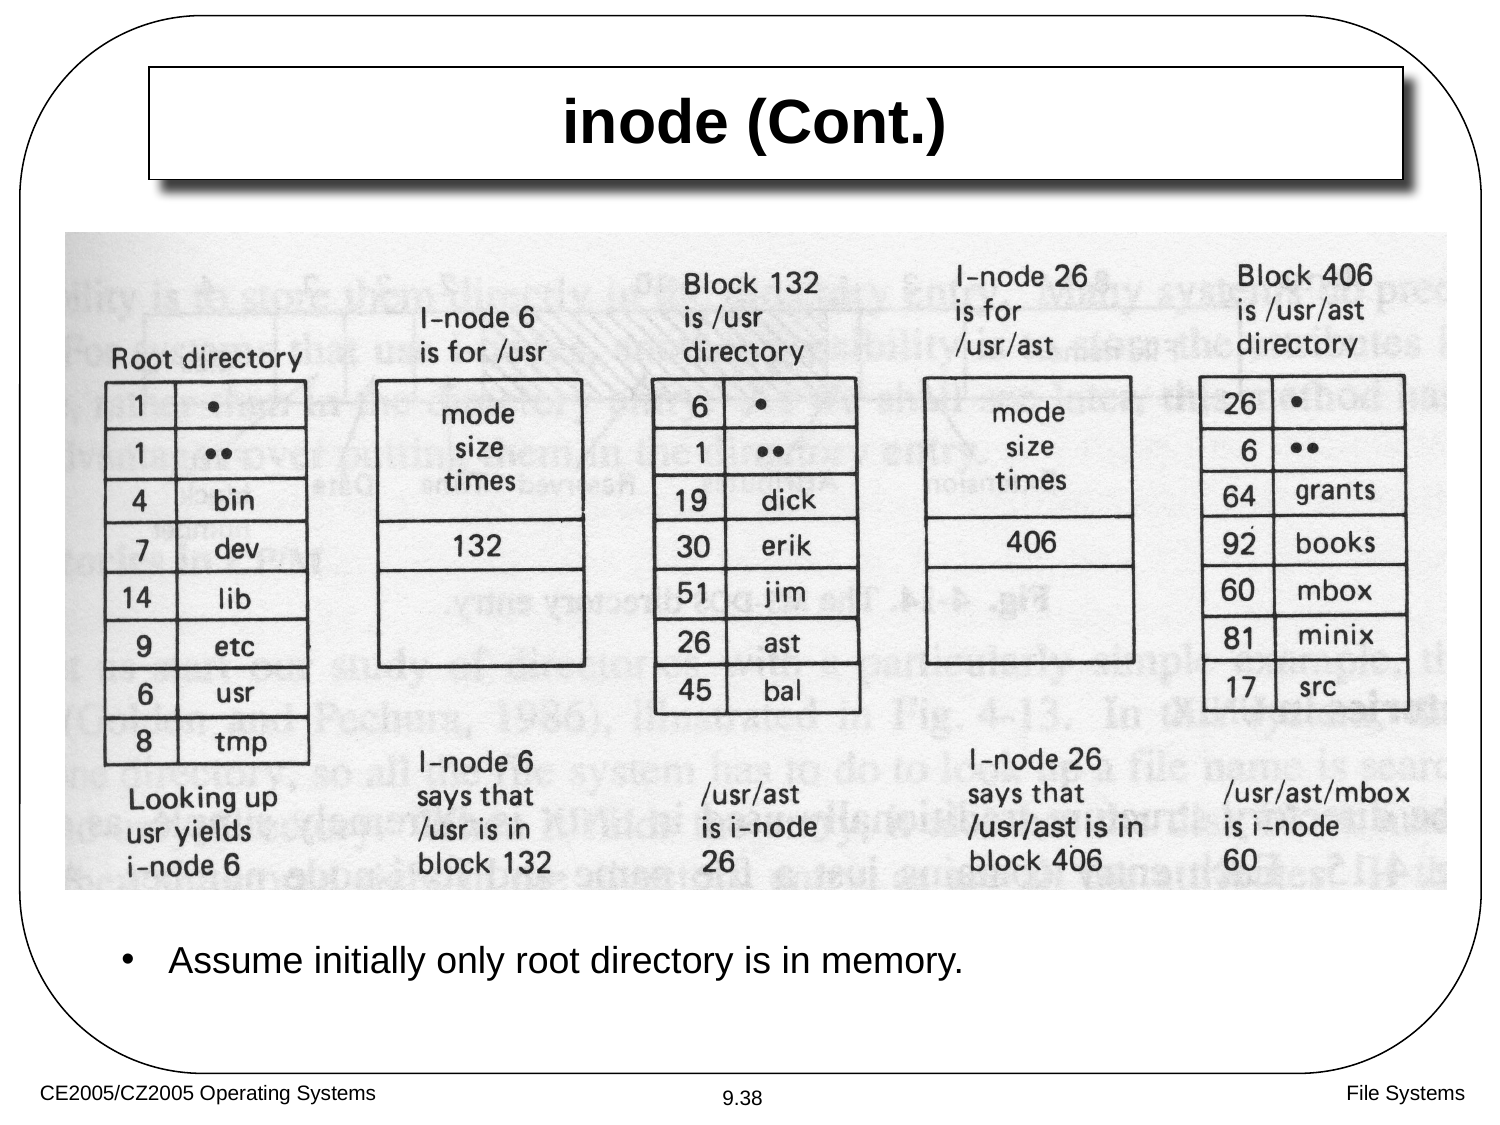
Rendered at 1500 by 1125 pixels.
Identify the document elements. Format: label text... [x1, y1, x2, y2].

picture [65, 231, 1447, 891]
title inode (Cont.) [190, 81, 1321, 157]
text_box Assume initially only root directory is in memory. [106, 928, 1065, 989]
text_box [149, 67, 1403, 180]
